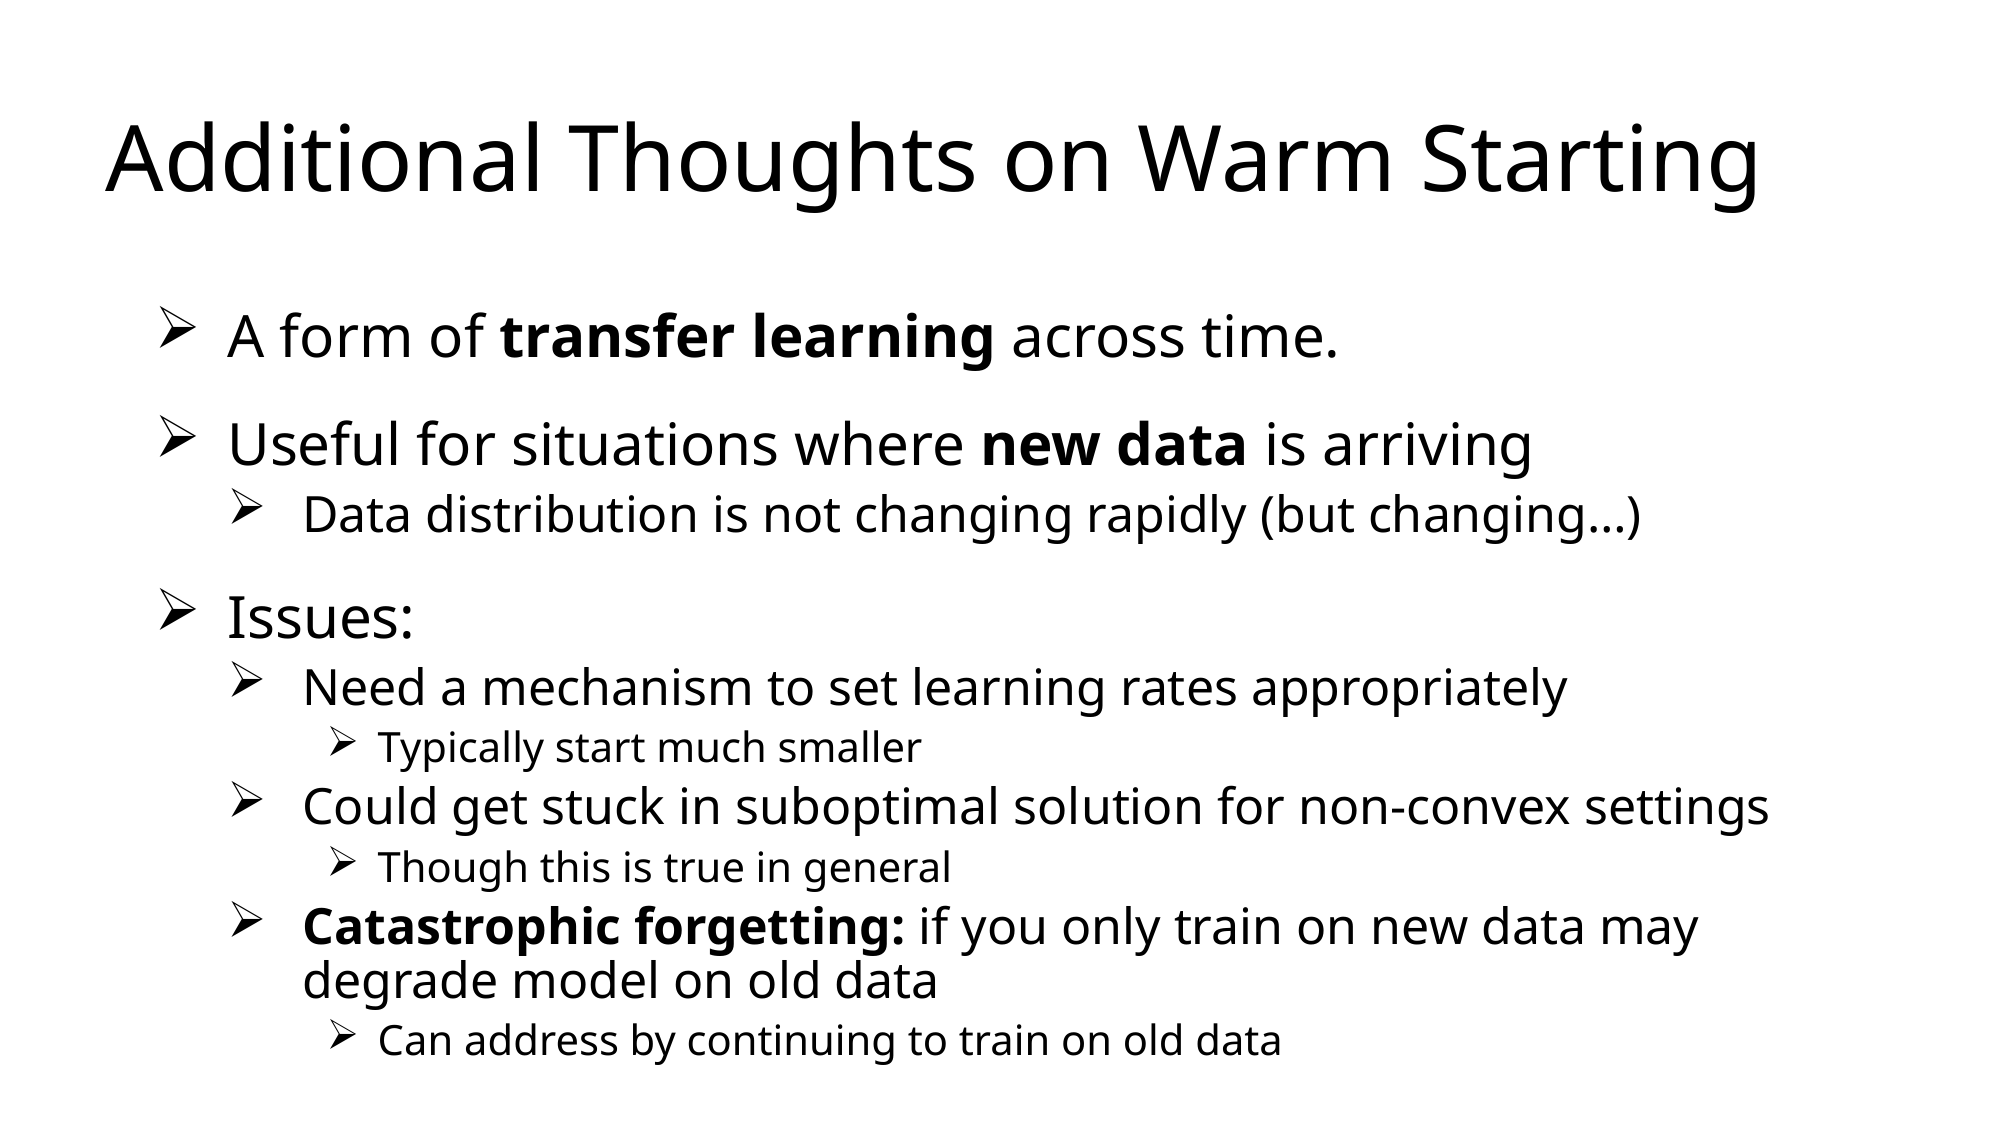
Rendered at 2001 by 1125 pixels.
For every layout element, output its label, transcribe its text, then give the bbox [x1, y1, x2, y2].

list A form of transfer learning across time. Useful for situations where new data is arriving Data distribution is not changing rapidly (but changing…) Issues: Need a mechanism to set learning rates appropriately Typically start much smaller Could get stuck in suboptimal solution for non-convex settings Though this is true in general Catastrophic forgetting: if you only train on new data may degrade model on old data Can address by continuing to train on old data [137, 299, 1863, 1092]
title Additional Thoughts on Warm Starting [90, 52, 1863, 271]
